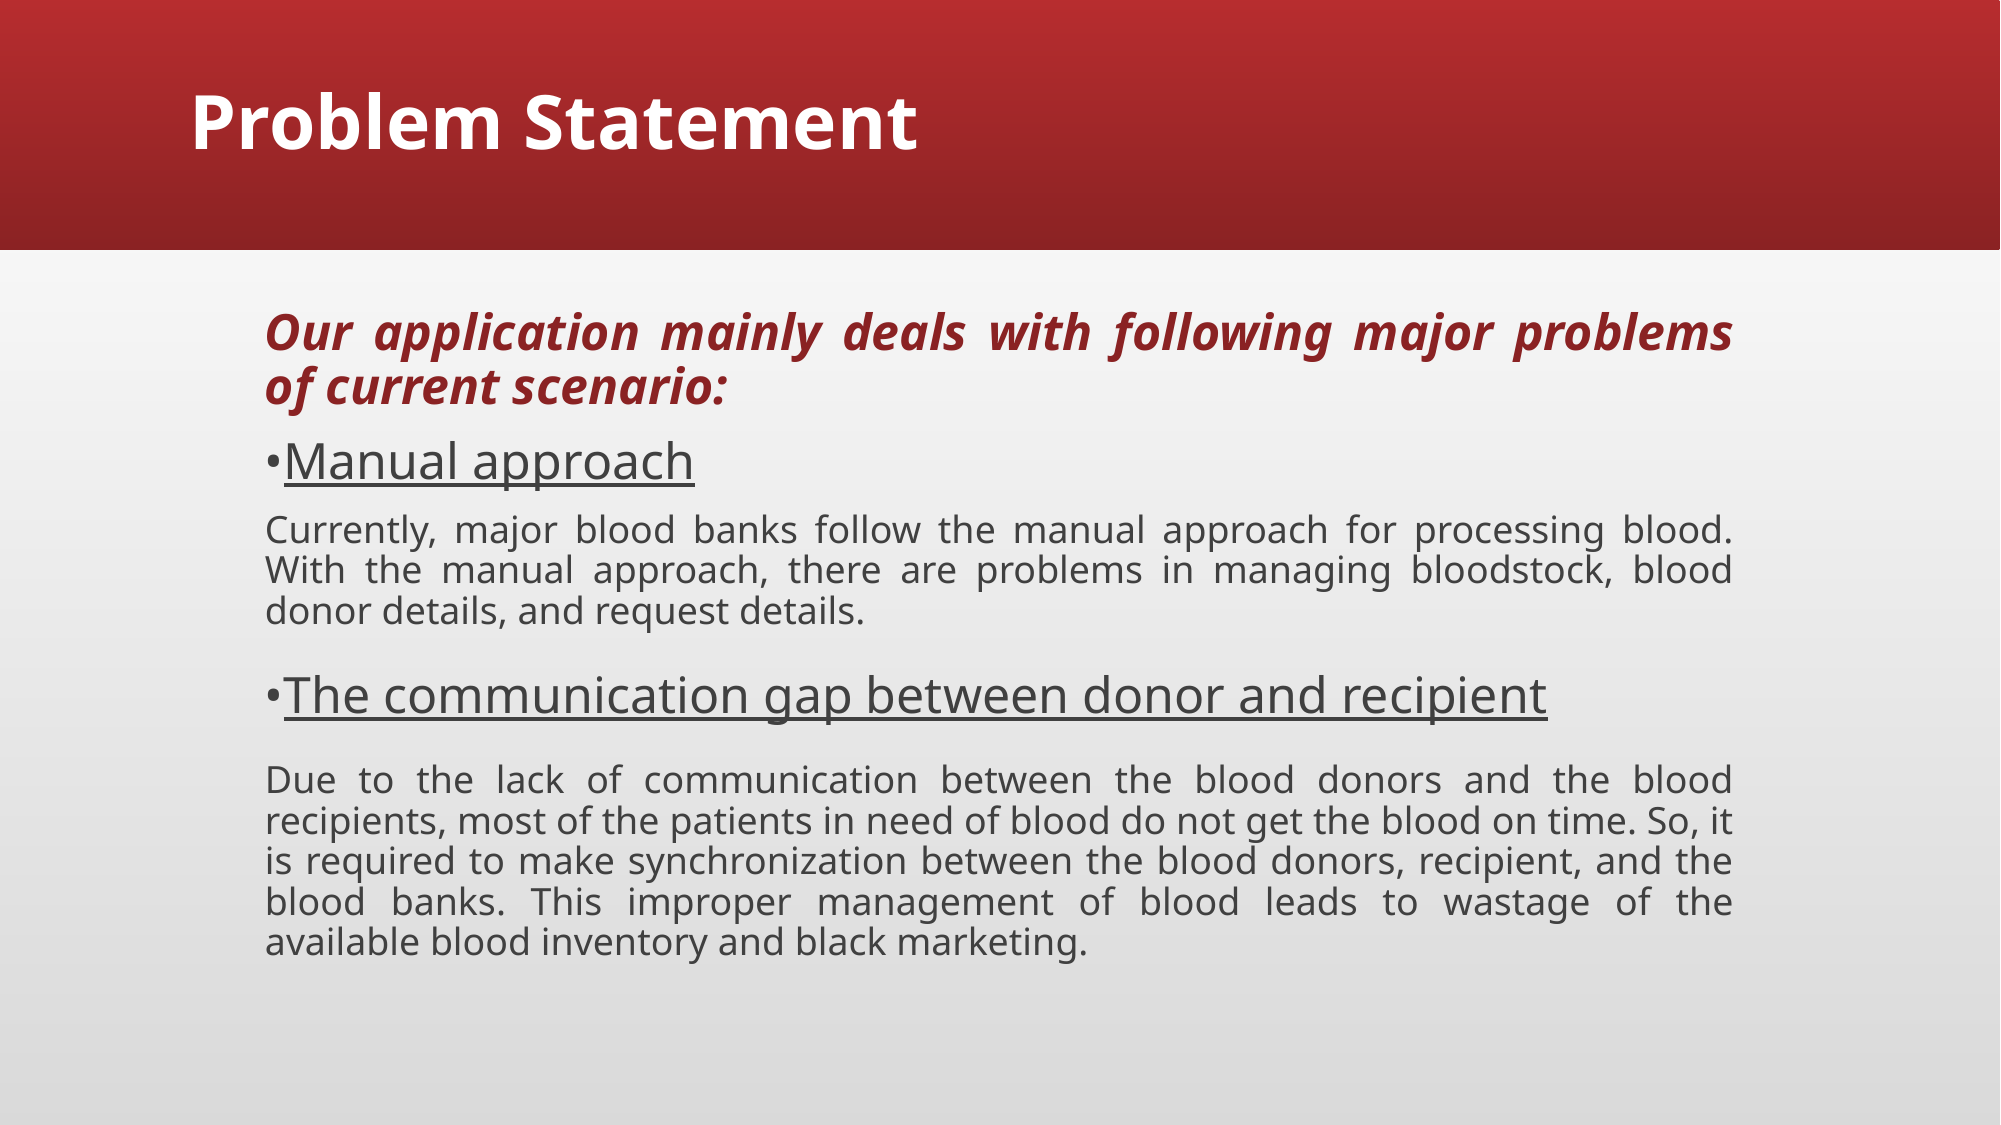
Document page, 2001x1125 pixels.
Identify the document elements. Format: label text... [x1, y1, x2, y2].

title Problem Statement [174, 16, 1825, 234]
list Our application mainly deals with following major problems of current scenario: •Manual approach Currently, major blood banks follow the manual approach for processing blood. With the manual approach, there are problems in managing bloodstock, blood donor details, and request details. •The communication gap between donor and recipient Due to the lack of communication between the blood donors and the blood recipients, most of the patients in need of blood do not get the blood on time. So, it is required to make synchronization between the blood donors, recipient, and the blood banks. This improper management of blood leads to wastage of the available blood inventory and black marketing. [249, 299, 1750, 1050]
